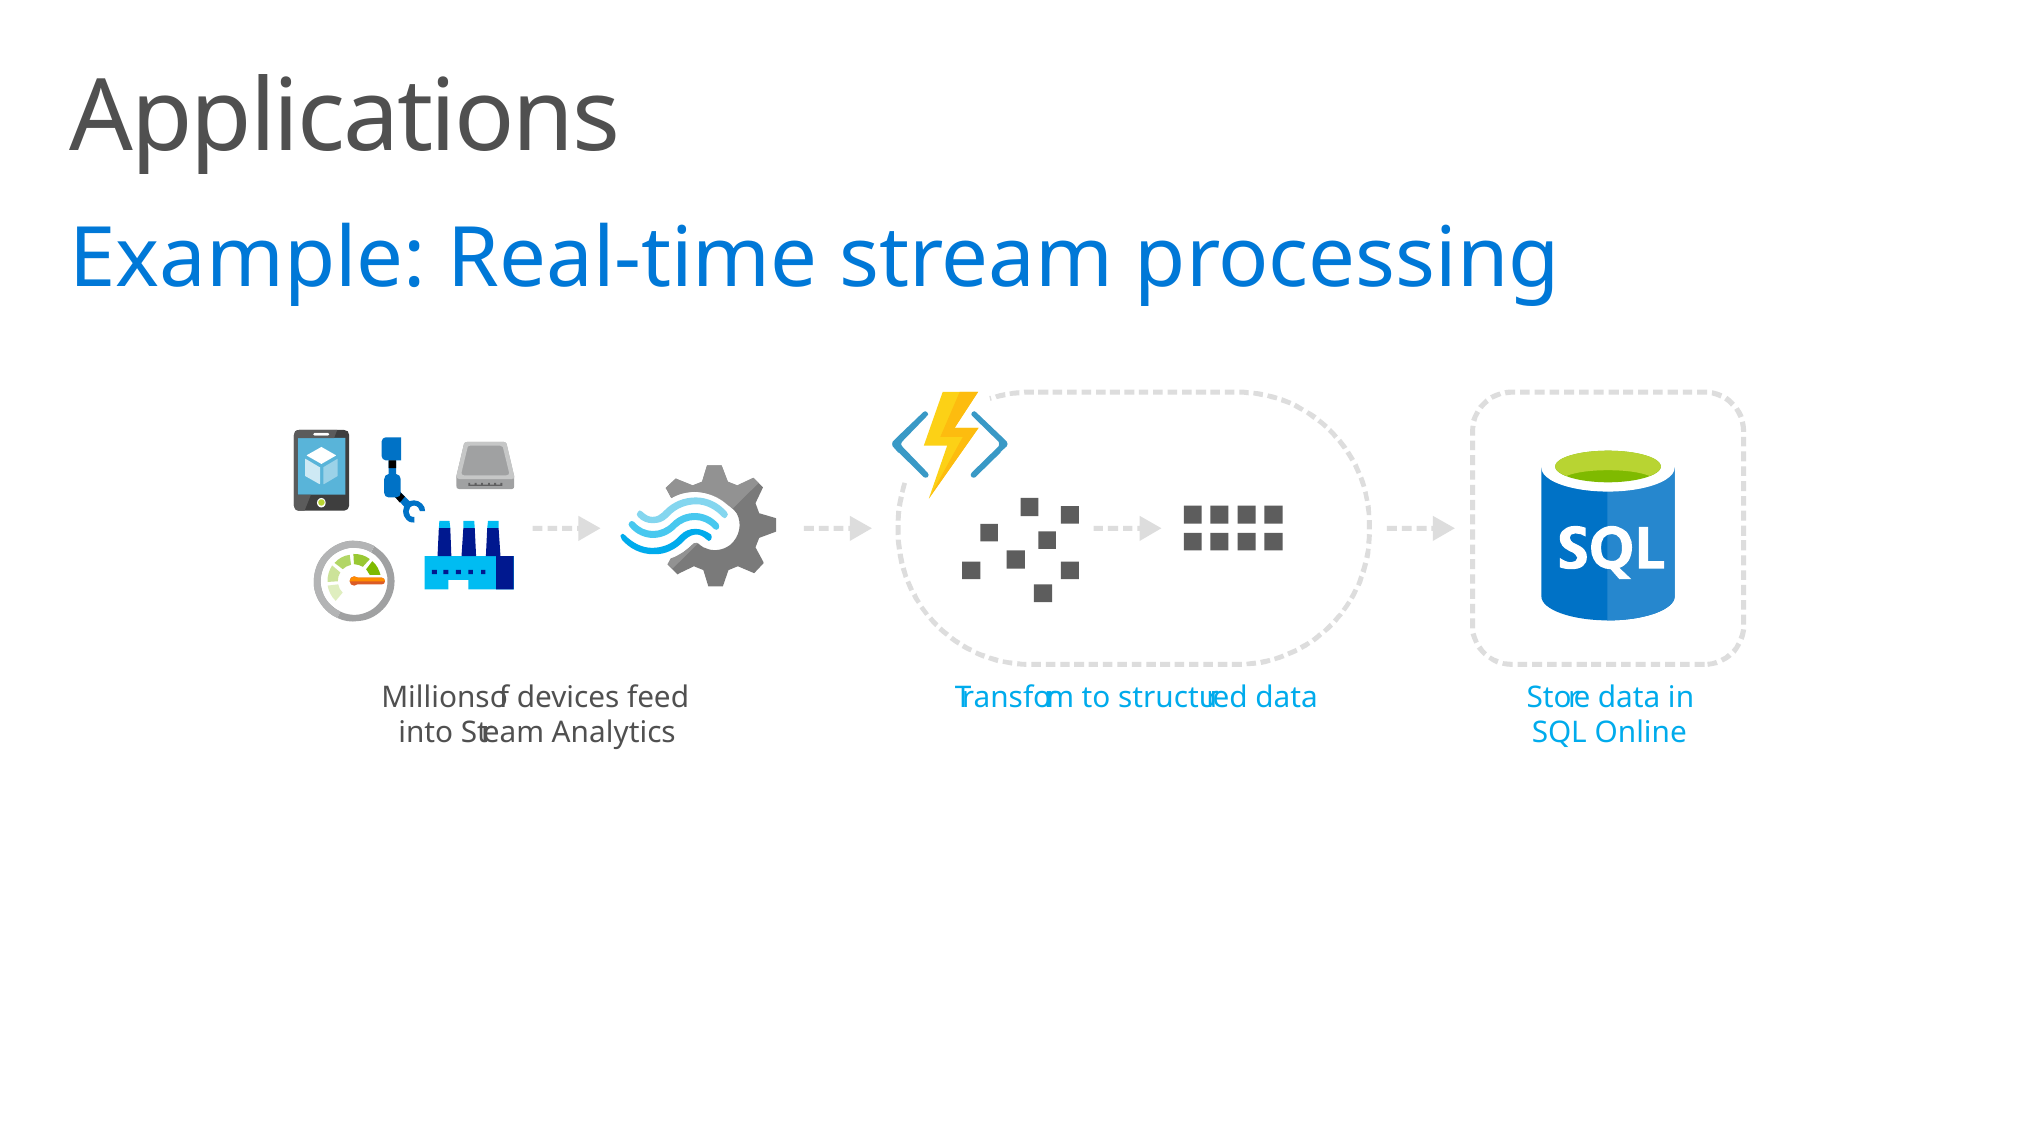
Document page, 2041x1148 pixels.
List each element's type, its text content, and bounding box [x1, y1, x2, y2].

text_box Applications [45, 48, 1996, 199]
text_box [1386, 389, 1747, 750]
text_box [532, 465, 777, 587]
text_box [387, 677, 683, 750]
text_box [294, 390, 1746, 758]
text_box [293, 429, 515, 623]
text_box Example: Real-time stream processing [45, 198, 1995, 320]
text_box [803, 389, 1372, 715]
